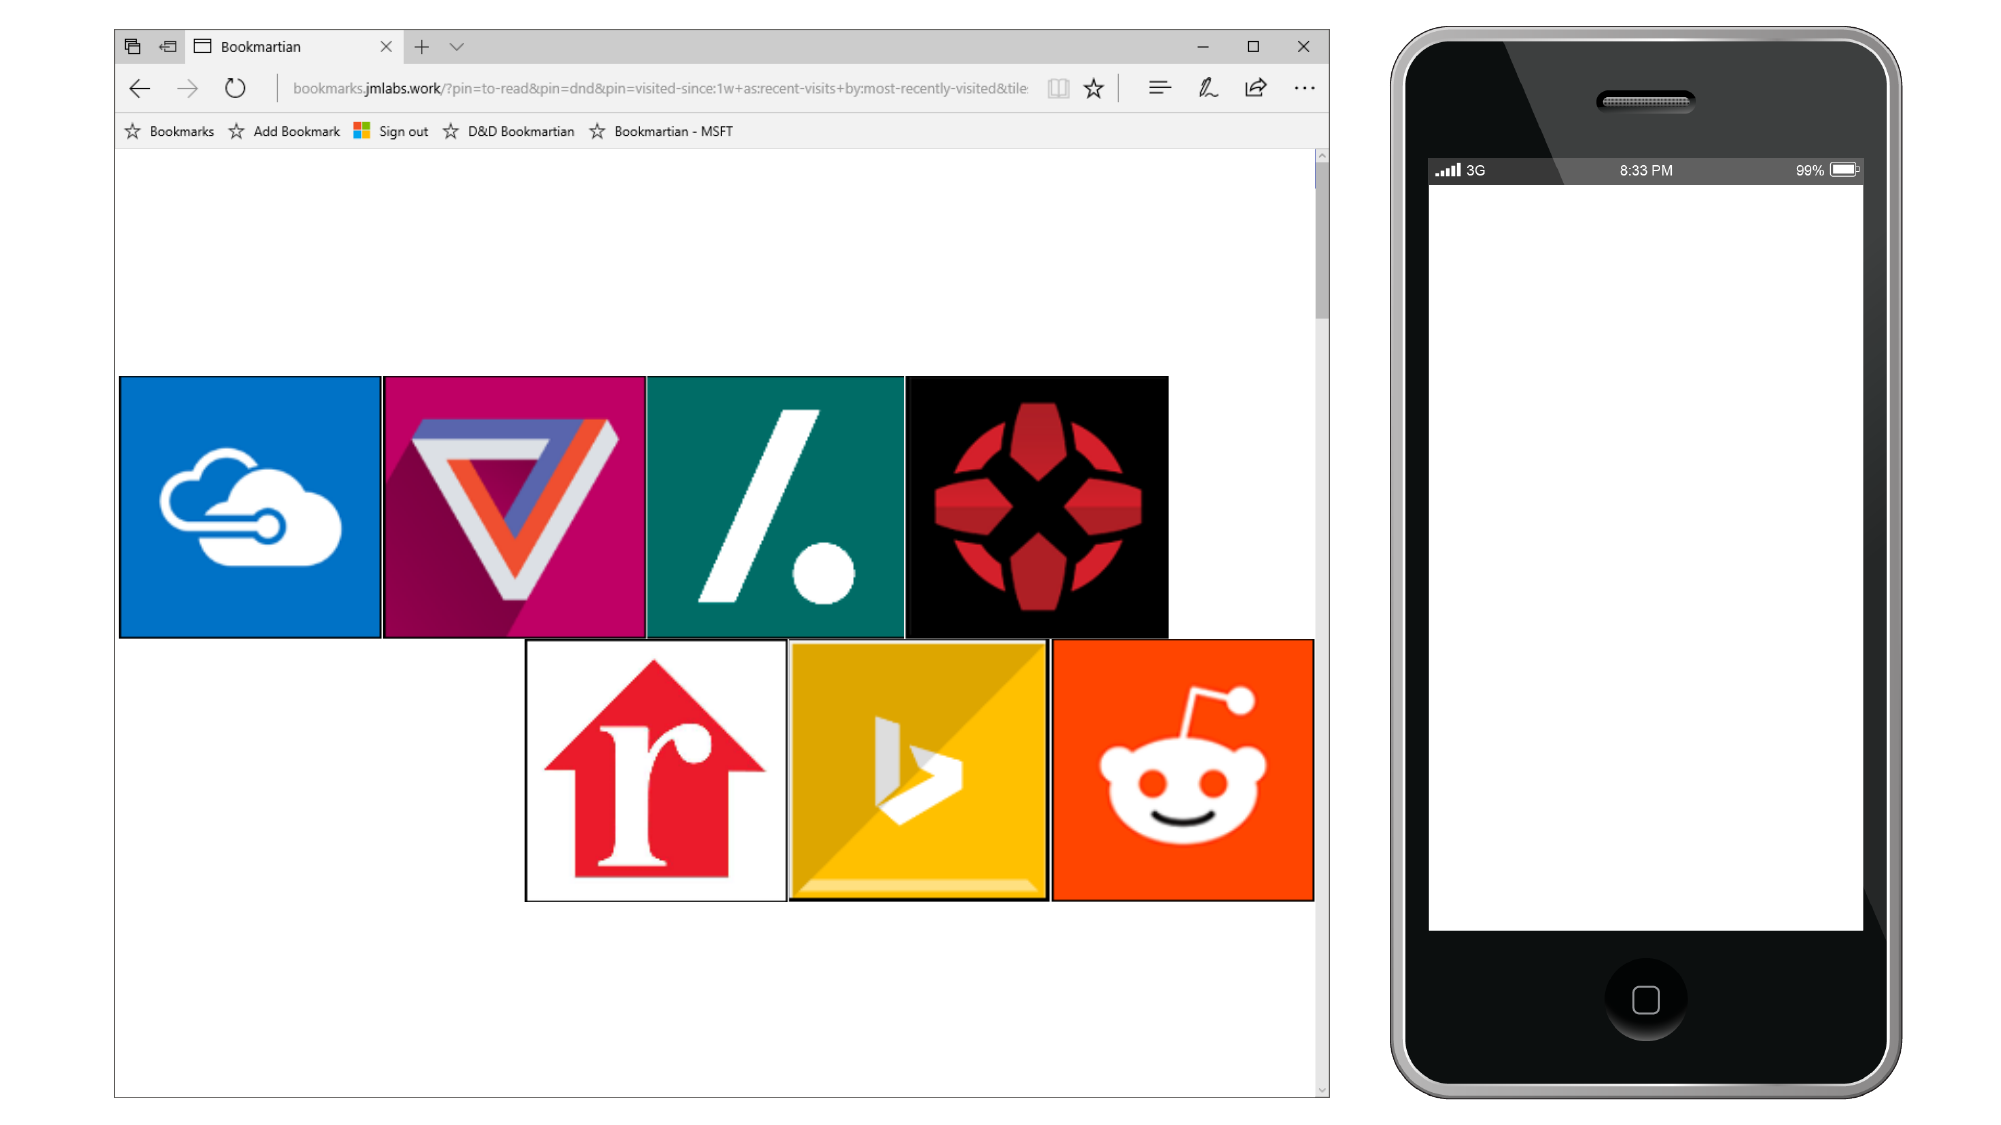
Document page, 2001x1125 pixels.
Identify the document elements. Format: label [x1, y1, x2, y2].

picture [114, 29, 1330, 1098]
picture [1375, 5, 1919, 1122]
